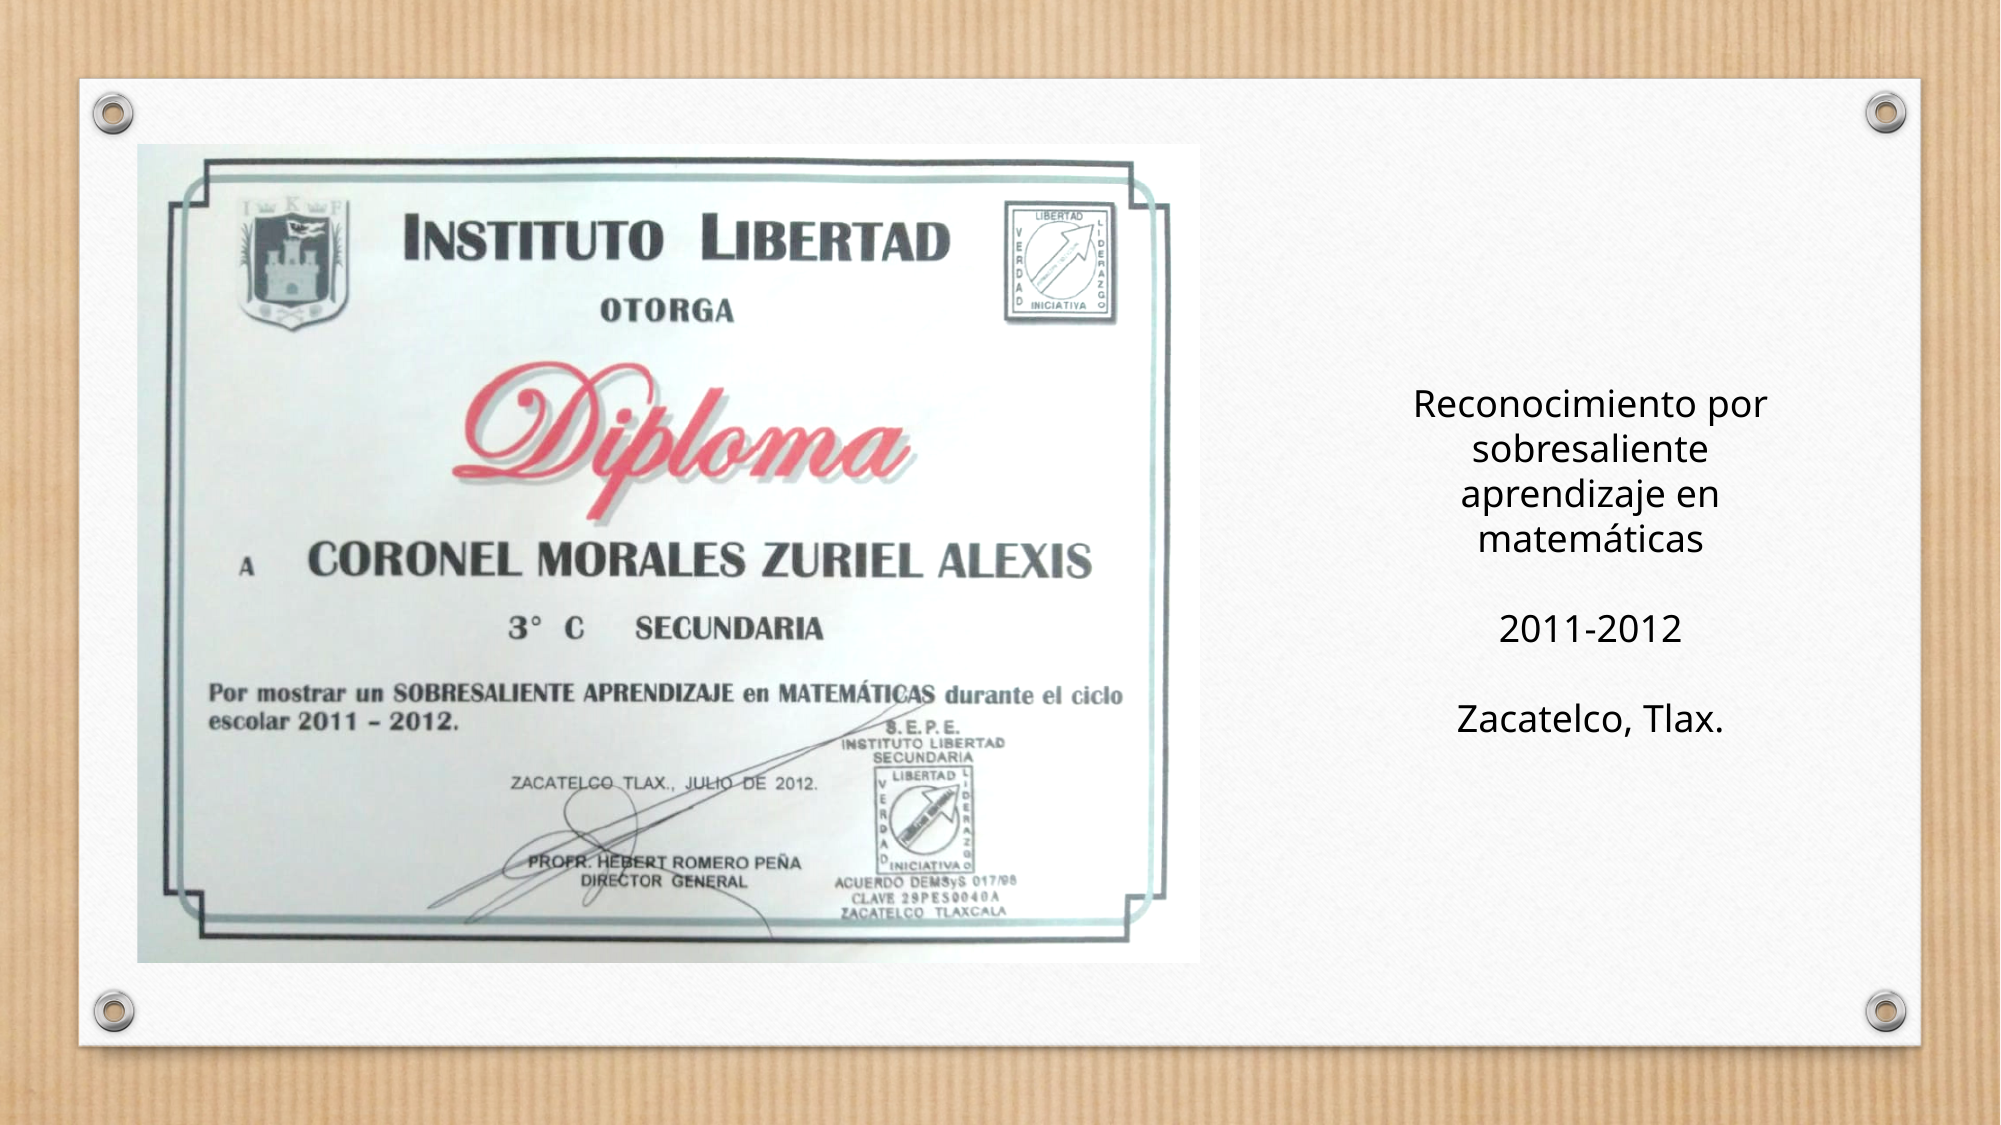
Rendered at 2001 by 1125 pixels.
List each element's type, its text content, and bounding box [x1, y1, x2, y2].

text_box Reconocimiento por sobresaliente aprendizaje en matemáticas 2011-2012 Zacatelco, Tlax. [1358, 373, 1823, 748]
picture [0, 0, 2001, 1125]
